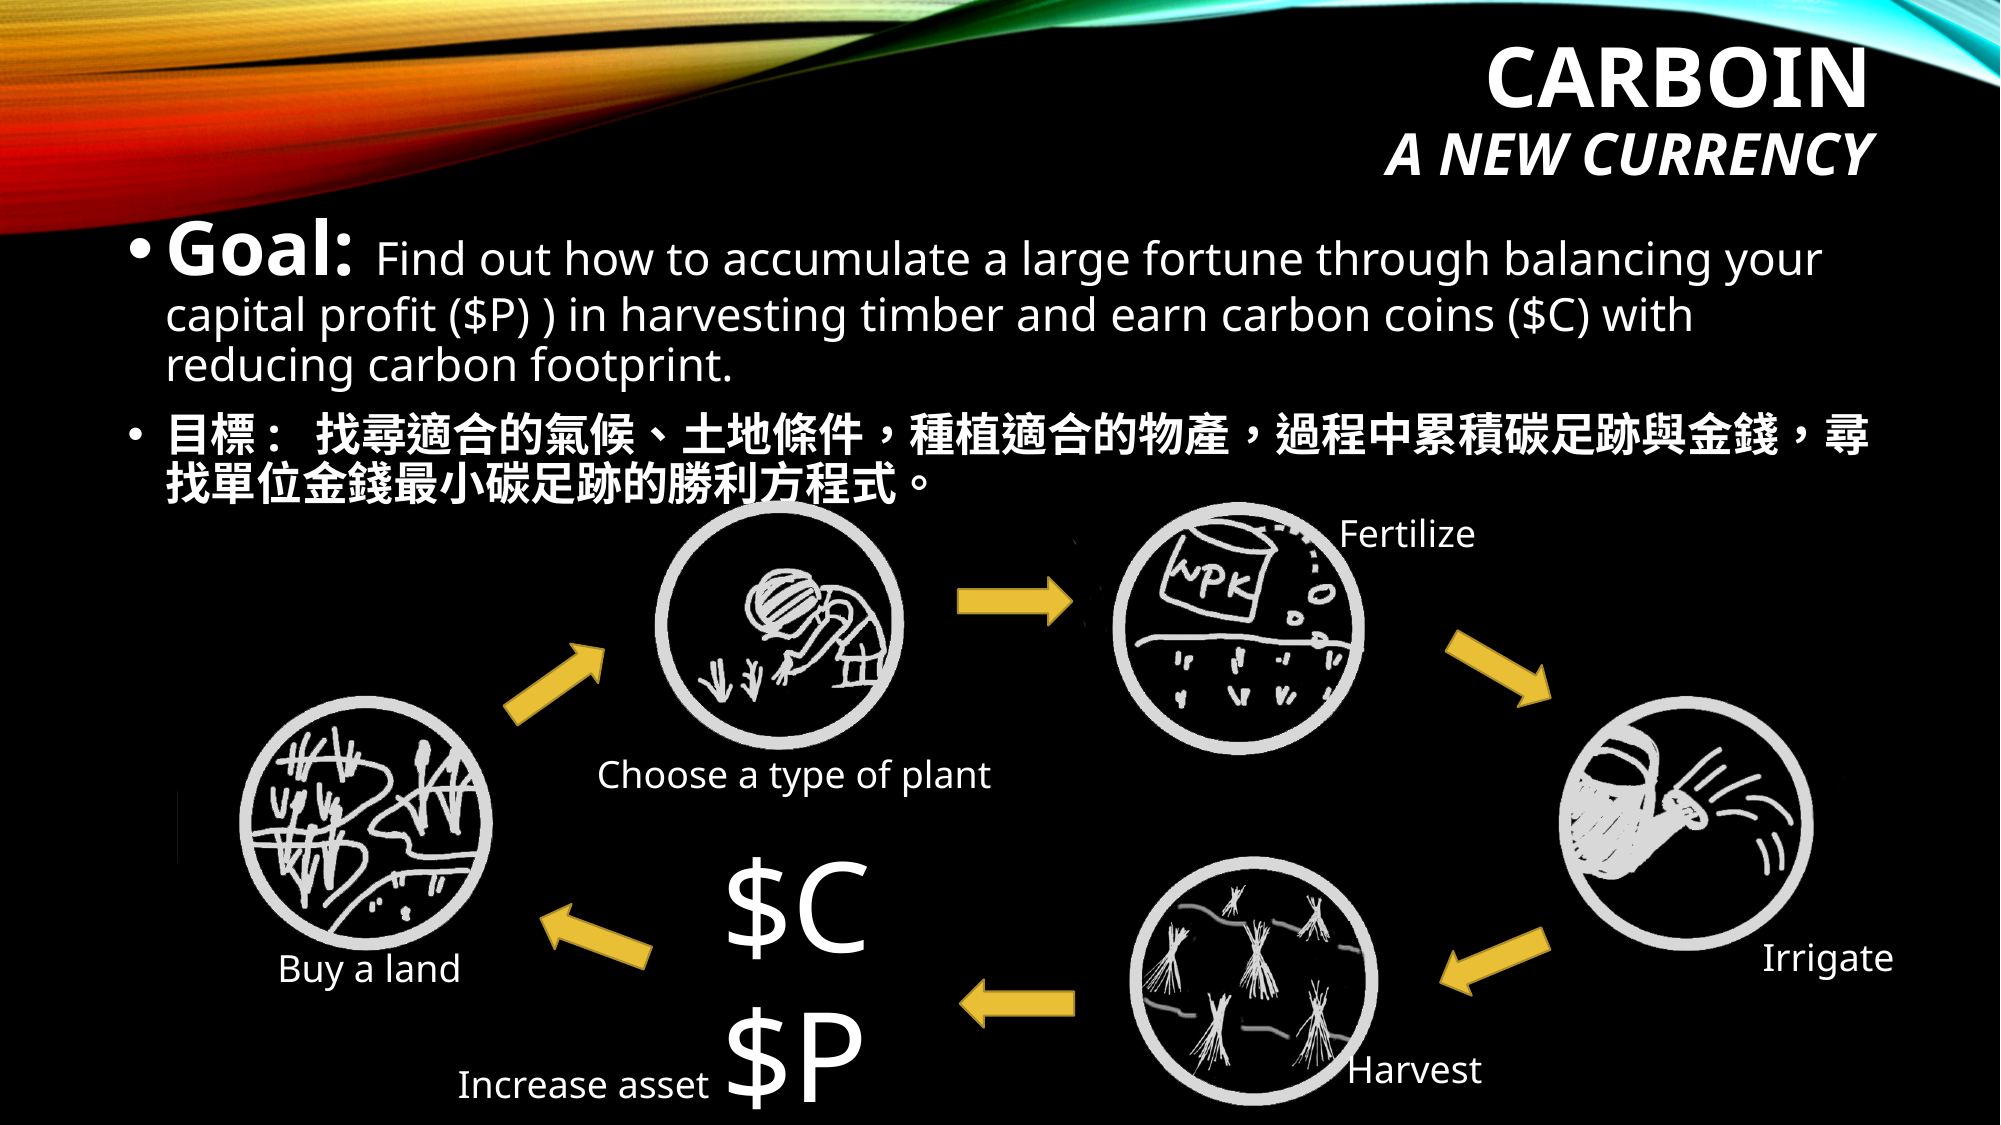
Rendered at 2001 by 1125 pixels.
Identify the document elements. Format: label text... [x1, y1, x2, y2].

title Carboin A NEW CURRENCY [474, 6, 1888, 203]
picture [0, 0, 2000, 237]
list Goal: Find out how to accumulate a large fortune through balancing your capital profit ($P) ) in harvesting timber and earn carbon coins ($C) with reducing carbon footprint. 目標: 找尋適合的氣候、土地條件，種植適合的物產，過程中累積碳足跡與金錢，尋找單位金錢最小碳足跡的勝利方程式。 [112, 203, 1888, 563]
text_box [177, 478, 1908, 1125]
